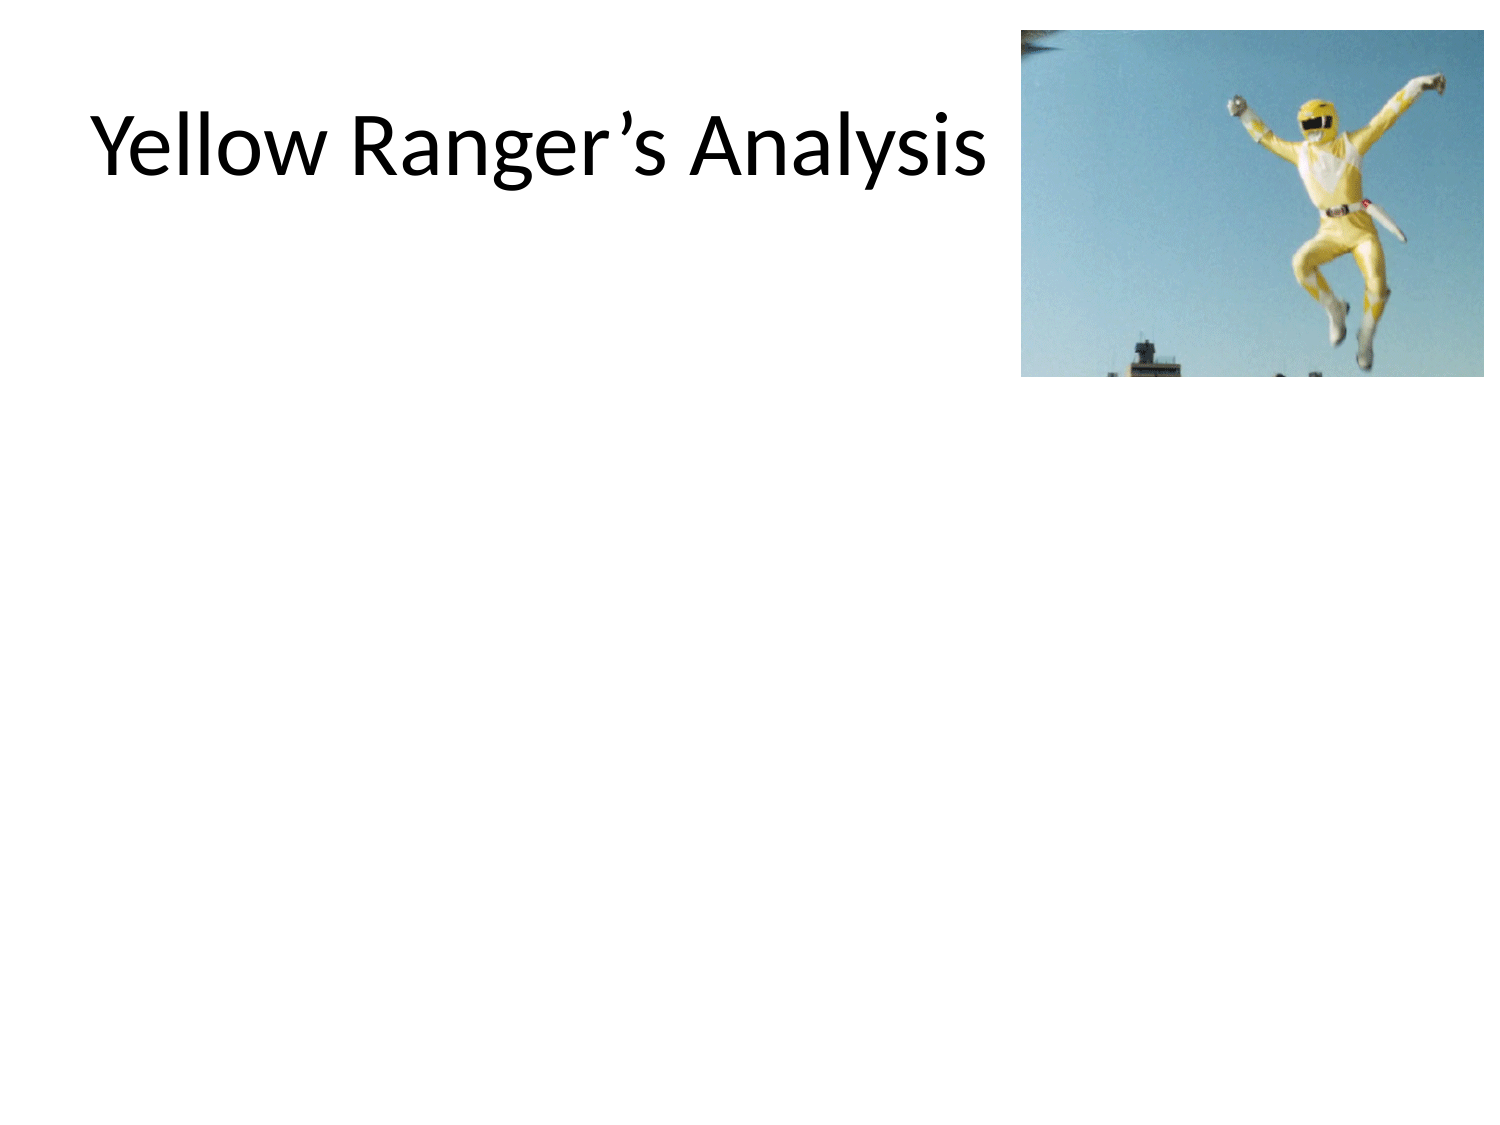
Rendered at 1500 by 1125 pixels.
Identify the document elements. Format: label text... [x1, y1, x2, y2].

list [1021, 30, 1484, 378]
title Yellow Ranger’s Analysis [75, 45, 1016, 233]
